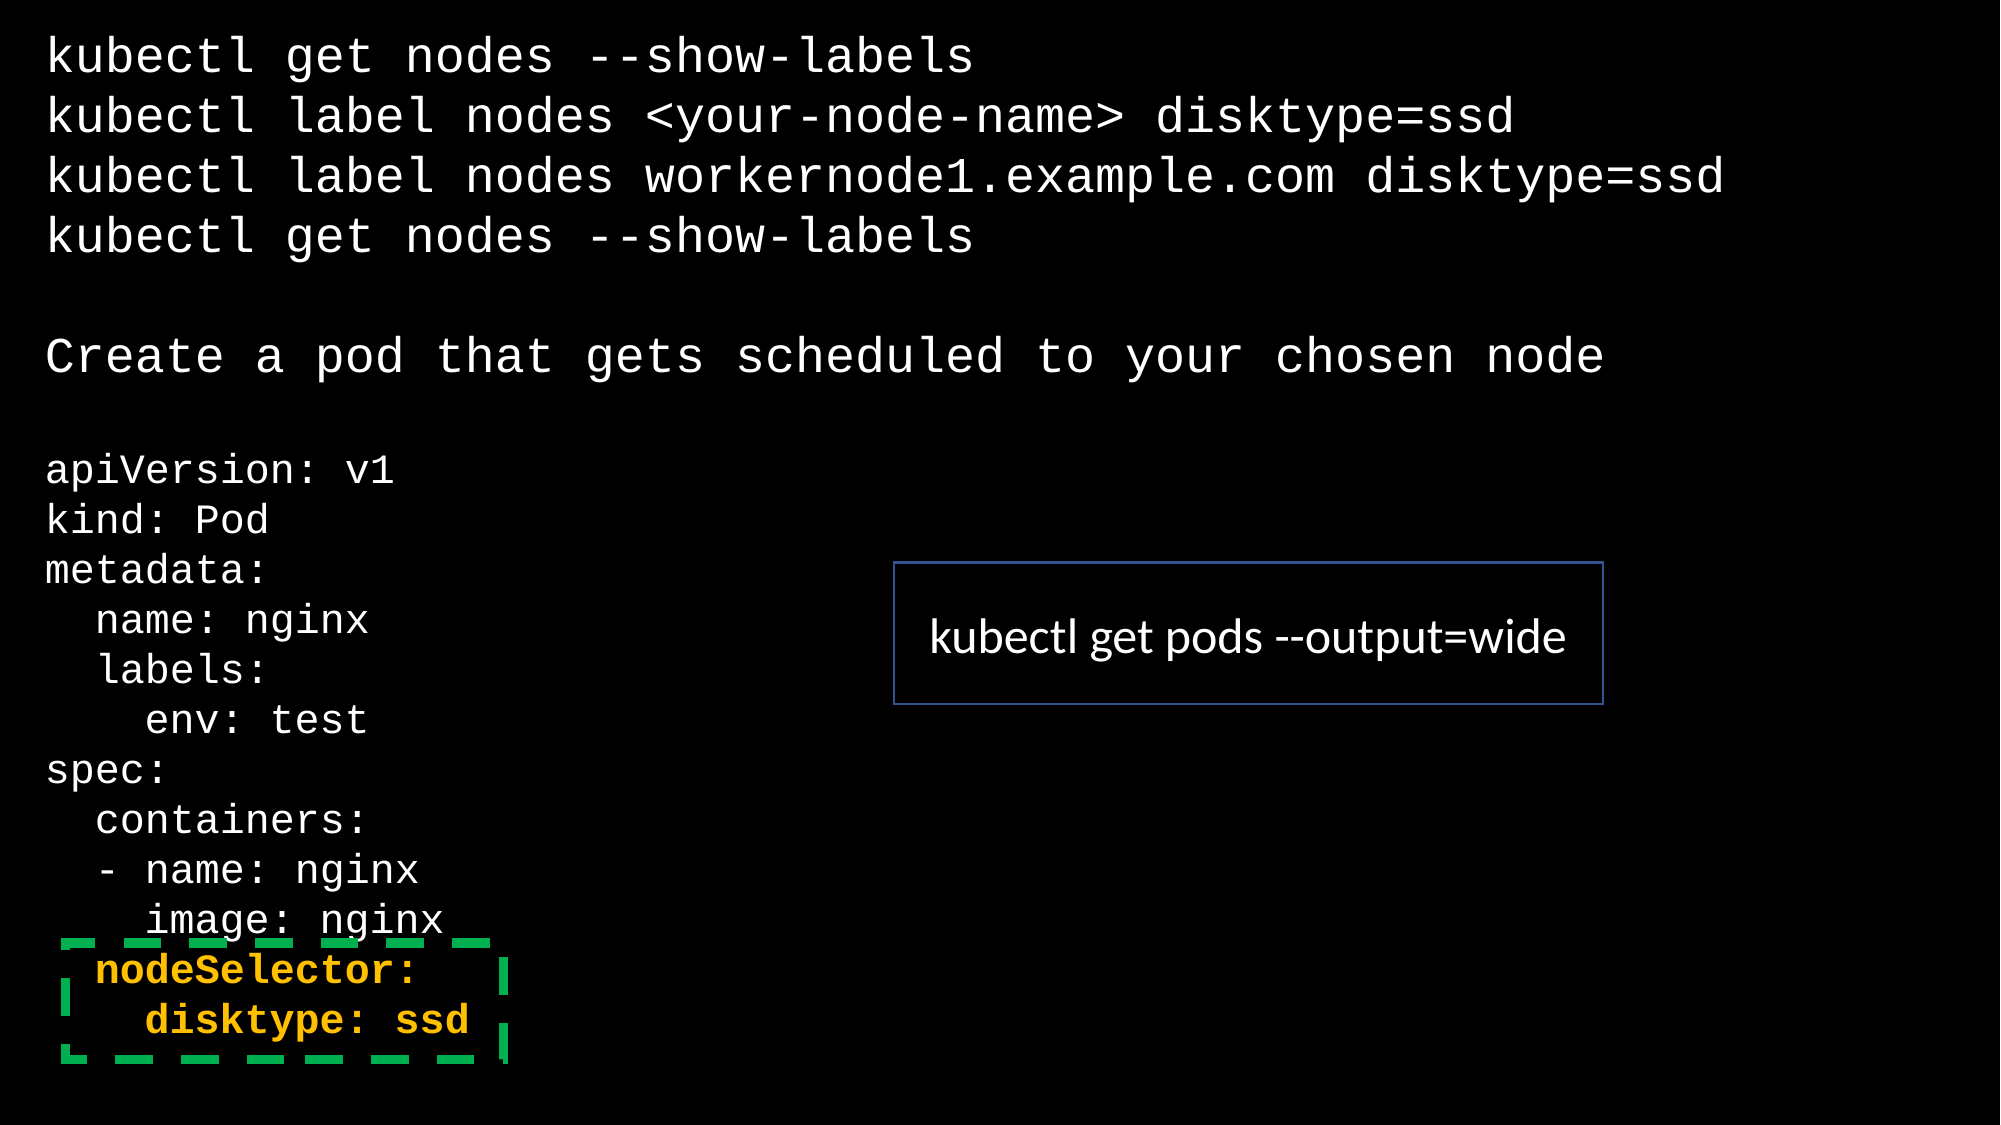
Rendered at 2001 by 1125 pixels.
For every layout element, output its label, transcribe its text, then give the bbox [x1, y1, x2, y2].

text_box kubectl get nodes --show-labels kubectl label nodes <your-node-name> disktype=ssd kubectl label nodes workernode1.example.com disktype=ssd kubectl get nodes --show-labels Create a pod that gets scheduled to your chosen node apiVersion: v1 kind: Pod metadata: name: nginx labels: env: test spec: containers: - name: nginx image: nginx nodeSelector: disktype: ssd [29, 14, 1863, 1050]
text_box kubectl get pods --output=wide [893, 561, 1604, 705]
text_box [64, 942, 504, 1061]
